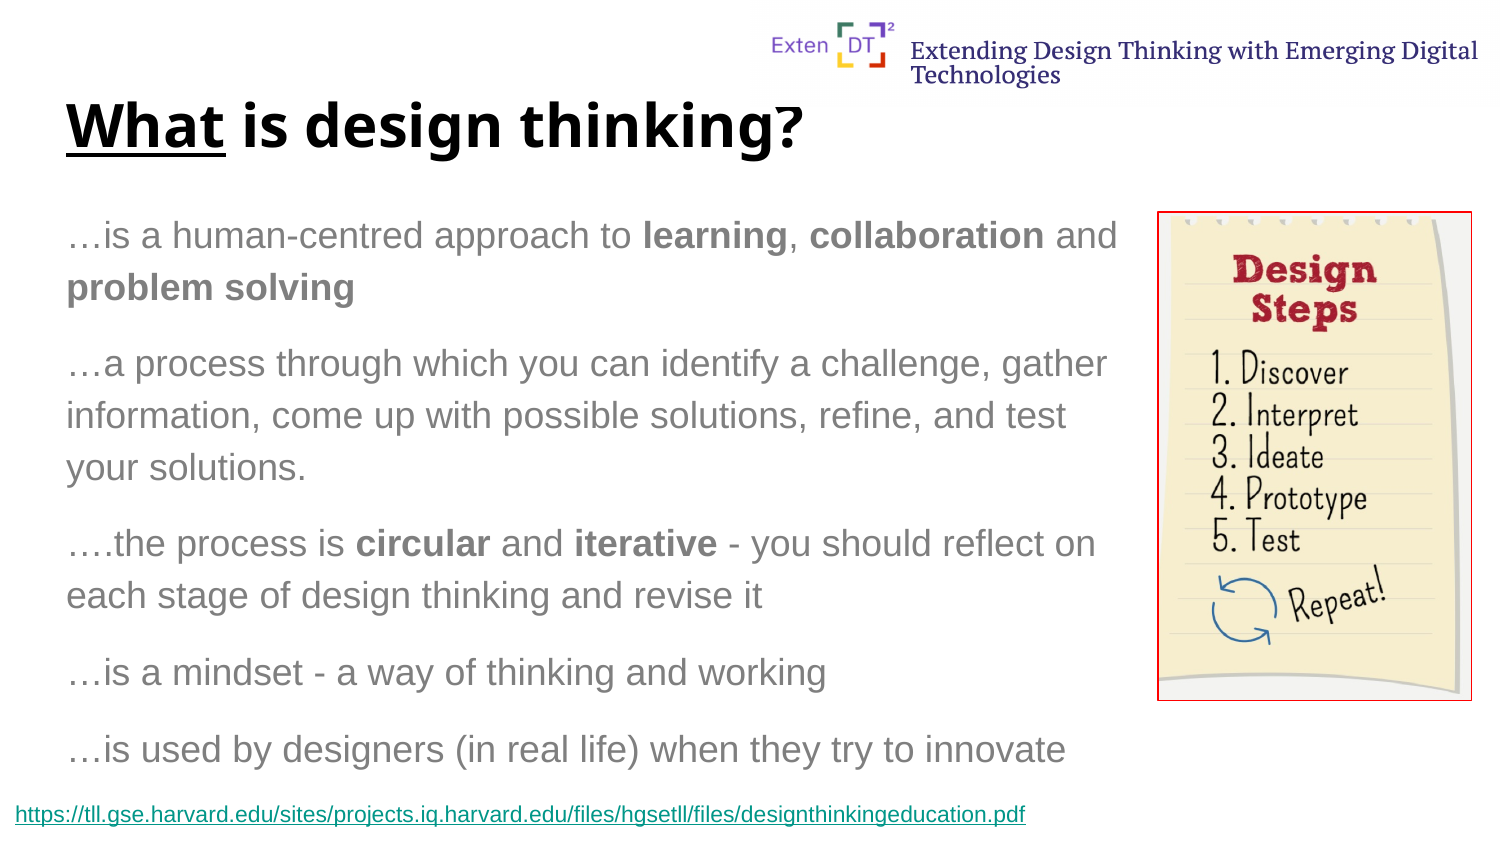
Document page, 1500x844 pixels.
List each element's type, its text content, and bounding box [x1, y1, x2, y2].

list …is a human-centred approach to learning, collaboration and problem solving …a process through which you can identify a challenge, gather information, come up with possible solutions, refine, and test your solutions. ….the process is circular and iterative - you should reflect on each stage of design thinking and revise it …is a mindset - a way of thinking and working …is used by designers (in real life) when they try to innovate [51, 189, 1159, 785]
picture [1158, 212, 1471, 701]
text_box https://tll.gse.harvard.edu/sites/projects.iq.harvard.edu/files/hgsetll/files/designthinkingeducation.pdf [0, 785, 1428, 841]
title What is design thinking? [51, 72, 1449, 176]
picture [749, 0, 1500, 107]
